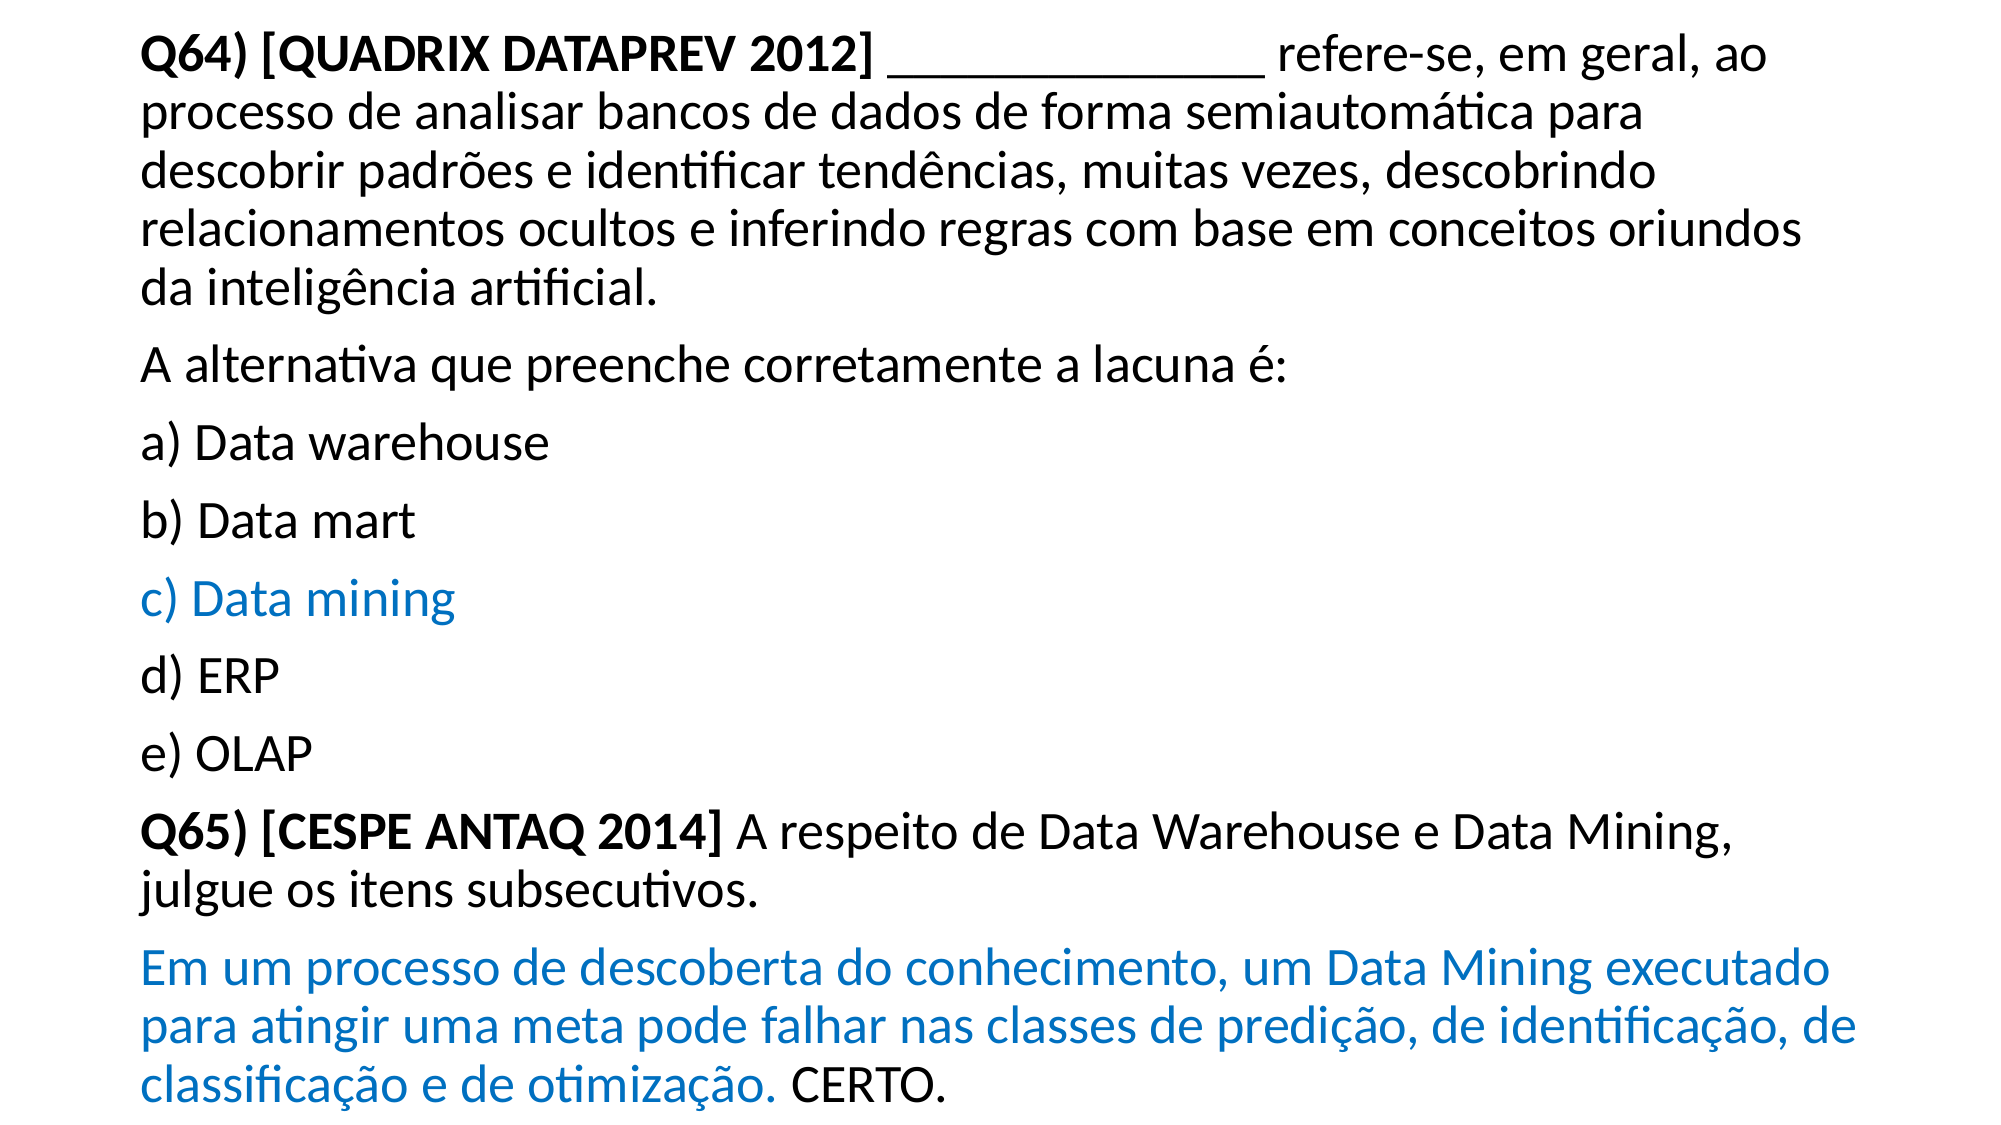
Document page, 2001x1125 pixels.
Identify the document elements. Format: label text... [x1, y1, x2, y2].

list Q64) [QUADRIX DATAPREV 2012] ______________ refere-se, em geral, ao processo de analisar bancos de dados de forma semiautomática para descobrir padrões e identificar tendências, muitas vezes, descobrindo relacionamentos ocultos e inferindo regras com base em conceitos oriundos da inteligência artificial. A alternativa que preenche corretamente a lacuna é: a) Data warehouse b) Data mart c) Data mining d) ERP e) OLAP Q65) [CESPE ANTAQ 2014] A respeito de Data Warehouse e Data Mining, julgue os itens subsecutivos. Em um processo de descoberta do conhecimento, um Data Mining executado para atingir uma meta pode falhar nas classes de predição, de identificação, de classificação e de otimização. CERTO. [125, 17, 1875, 1125]
